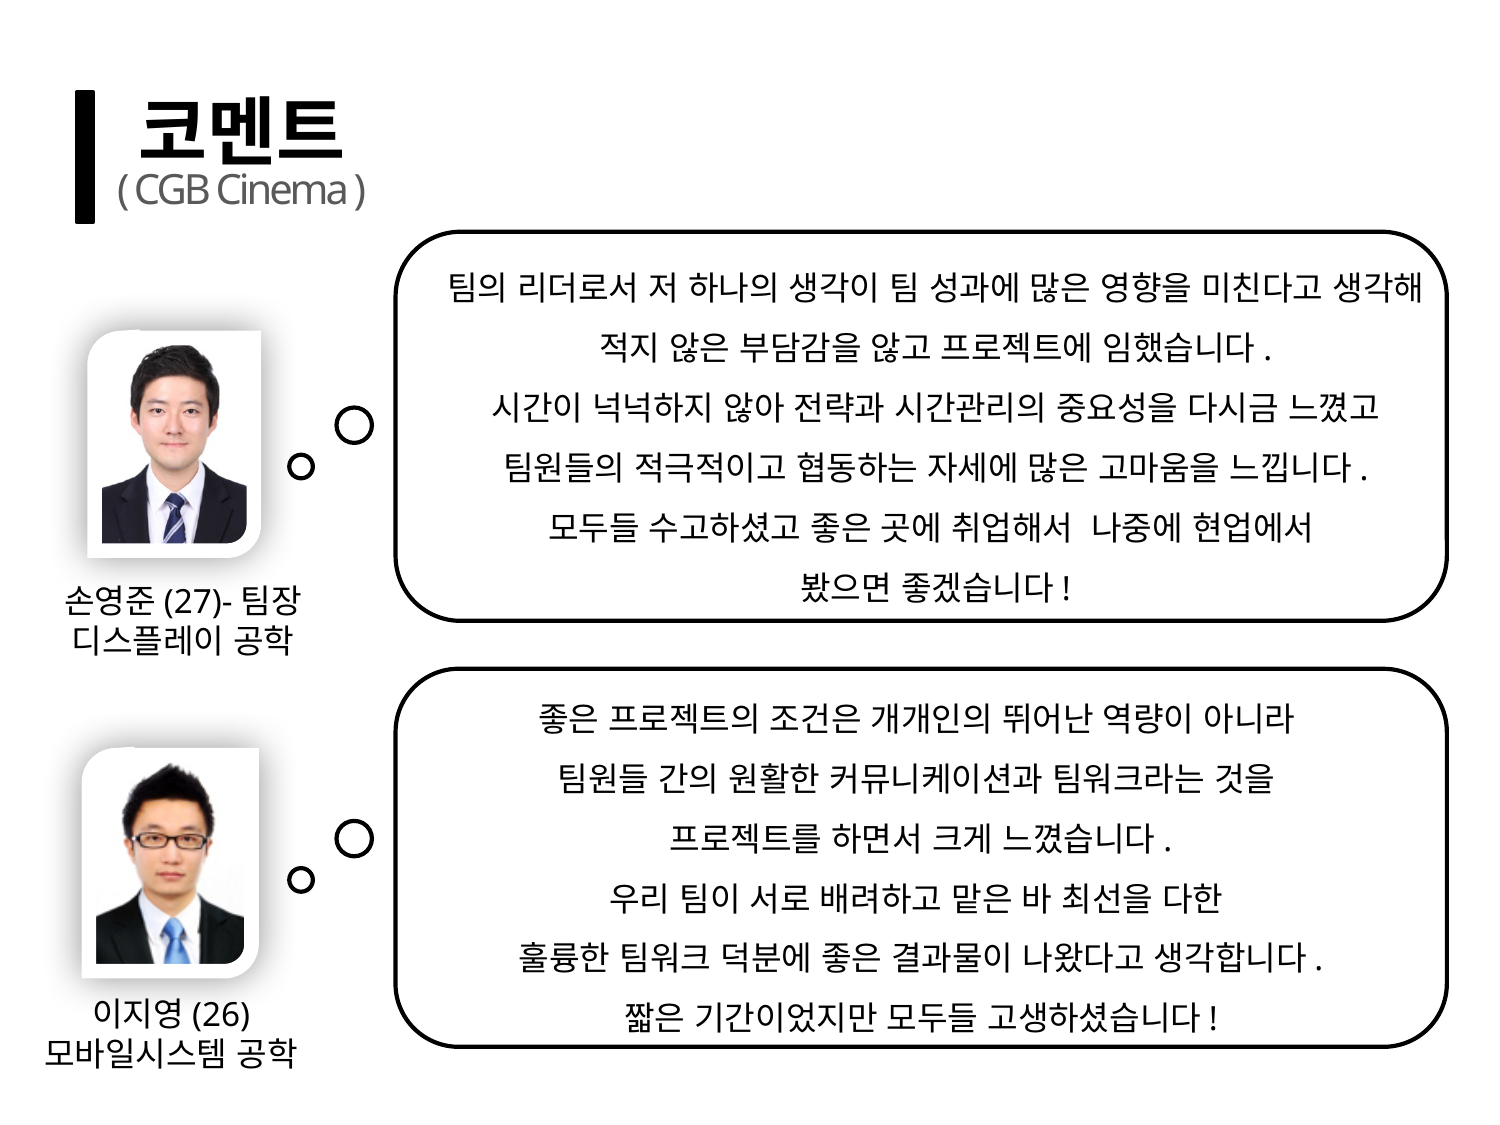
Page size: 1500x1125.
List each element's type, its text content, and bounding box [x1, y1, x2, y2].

text_box 좋은 프로젝트의 조건은 개개인의 뛰어난 역량이 아니라 팀원들 간의 원활한 커뮤니케이션과 팀워크라는 것을 프로젝트를 하면서 크게 느꼈습니다. 우리 팀이 서로 배려하고 맡은 바 최선을 다한 훌륭한 팀워크 덕분에 좋은 결과물이 나왔다고 생각합니다. 짧은 기간이었지만 모두들 고생하셨습니다! [393, 676, 1449, 1049]
text_box 손영준(27)-팀장 디스플레이 공학 [5, 572, 361, 668]
text_box [393, 229, 1418, 613]
text_box [288, 452, 315, 481]
text_box 팀의 리더로서 저 하나의 생각이 팀 성과에 많은 영향을 미친다고 생각해 적지 않은 부담감을 않고 프로젝트에 임했습니다. 시간이 넉넉하지 않아 전략과 시간관리의 중요성을 다시금 느꼈고 팀원들의 적극적이고 협동하는 자세에 많은 고마움을 느낍니다. 모두들 수고하셨고 좋은 곳에 취업해서 나중에 현업에서 봤으면 좋겠습니다! [424, 240, 1447, 750]
text_box 이지영(26) 모바일시스템 공학 [0, 986, 349, 1081]
picture [94, 337, 255, 551]
text_box 코멘트 [123, 77, 361, 182]
text_box [334, 818, 375, 859]
text_box ( CGB Cinema ) [102, 156, 381, 221]
text_box [334, 405, 375, 445]
text_box [75, 90, 95, 224]
text_box [287, 866, 315, 894]
picture [88, 754, 252, 972]
